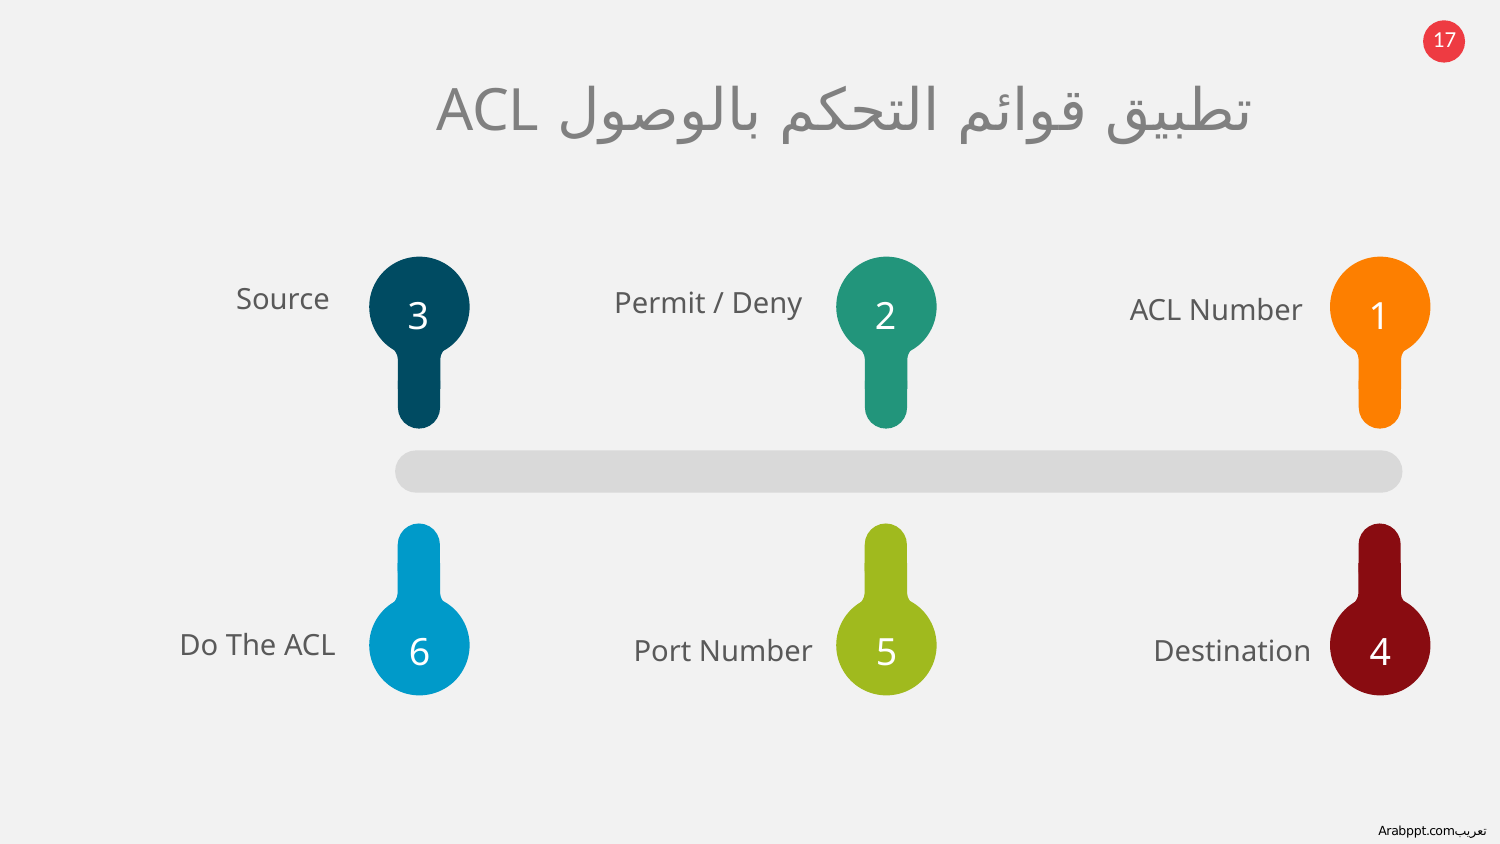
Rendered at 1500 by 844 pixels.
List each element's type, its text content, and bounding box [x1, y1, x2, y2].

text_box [836, 523, 937, 696]
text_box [1330, 523, 1431, 696]
text_box Permit / Deny [581, 277, 835, 327]
text_box Port Number [596, 624, 836, 675]
text_box تطبيق قوائم التحكم بالوصول ACL [228, 61, 1269, 163]
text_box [369, 523, 470, 696]
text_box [369, 256, 470, 429]
text_box Destination [1105, 624, 1330, 675]
text_box ACL Number [1090, 283, 1330, 334]
text_box Do The ACL [131, 618, 369, 669]
text_box Source [156, 273, 369, 323]
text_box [836, 256, 937, 429]
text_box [1330, 256, 1431, 429]
text_box [393, 449, 1404, 494]
